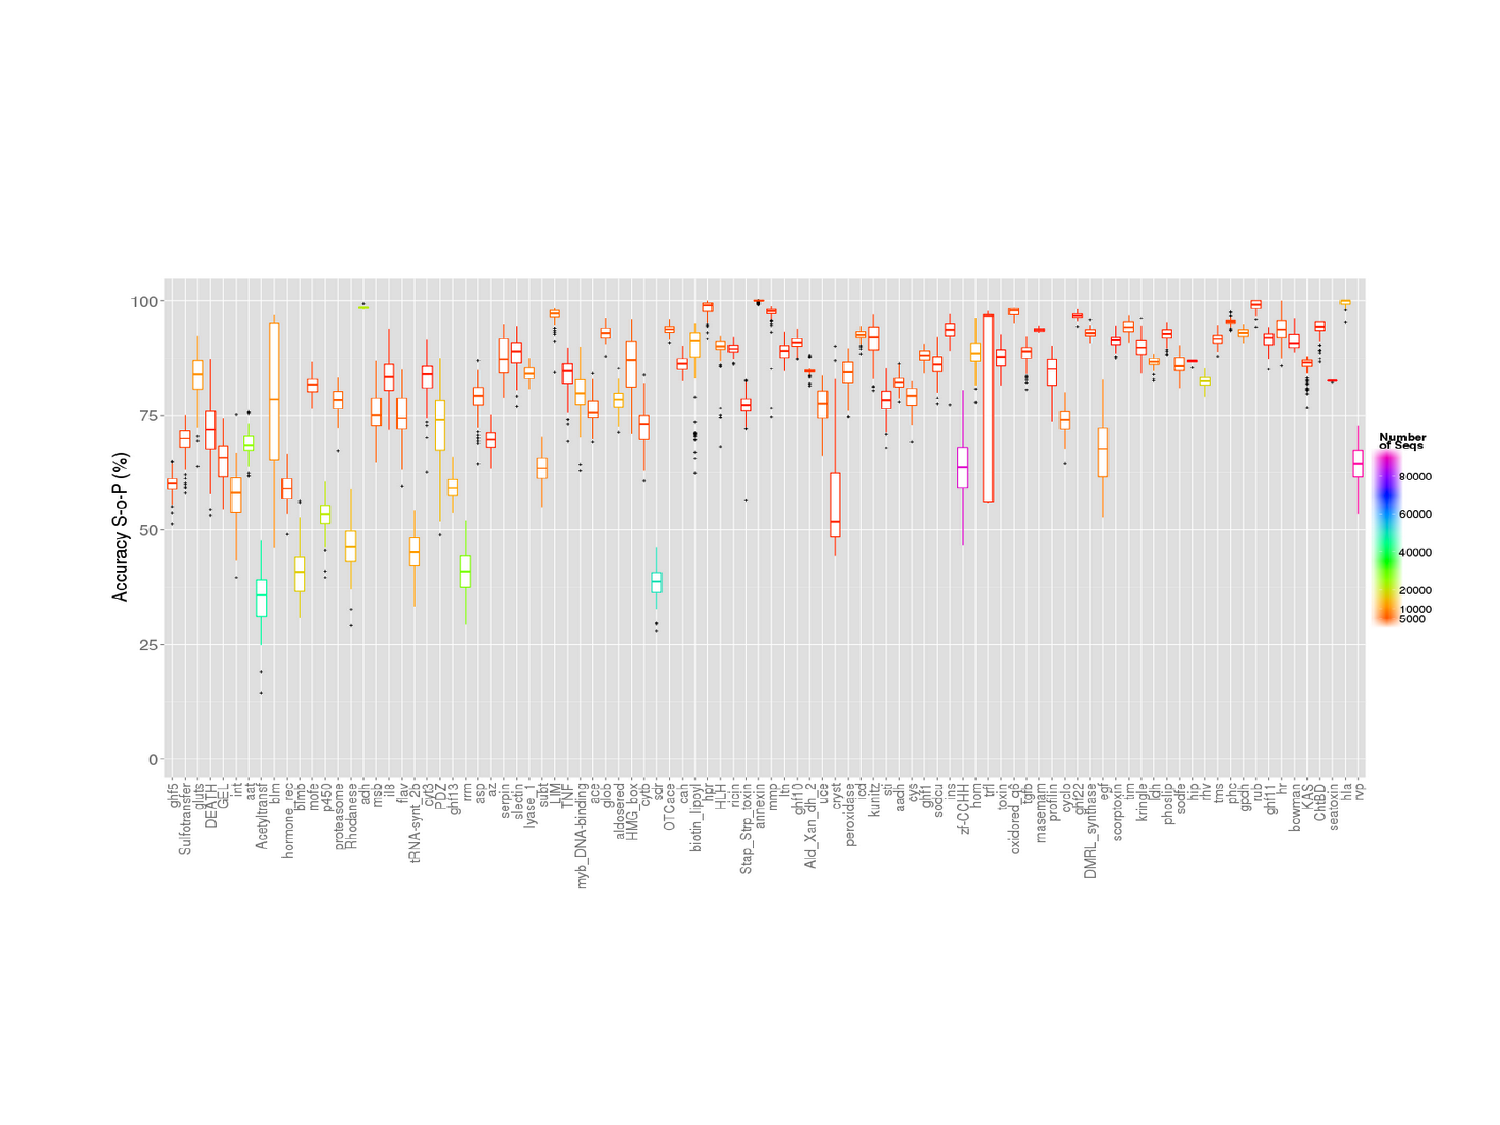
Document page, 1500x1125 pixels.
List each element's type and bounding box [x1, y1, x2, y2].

picture [66, 249, 1473, 919]
